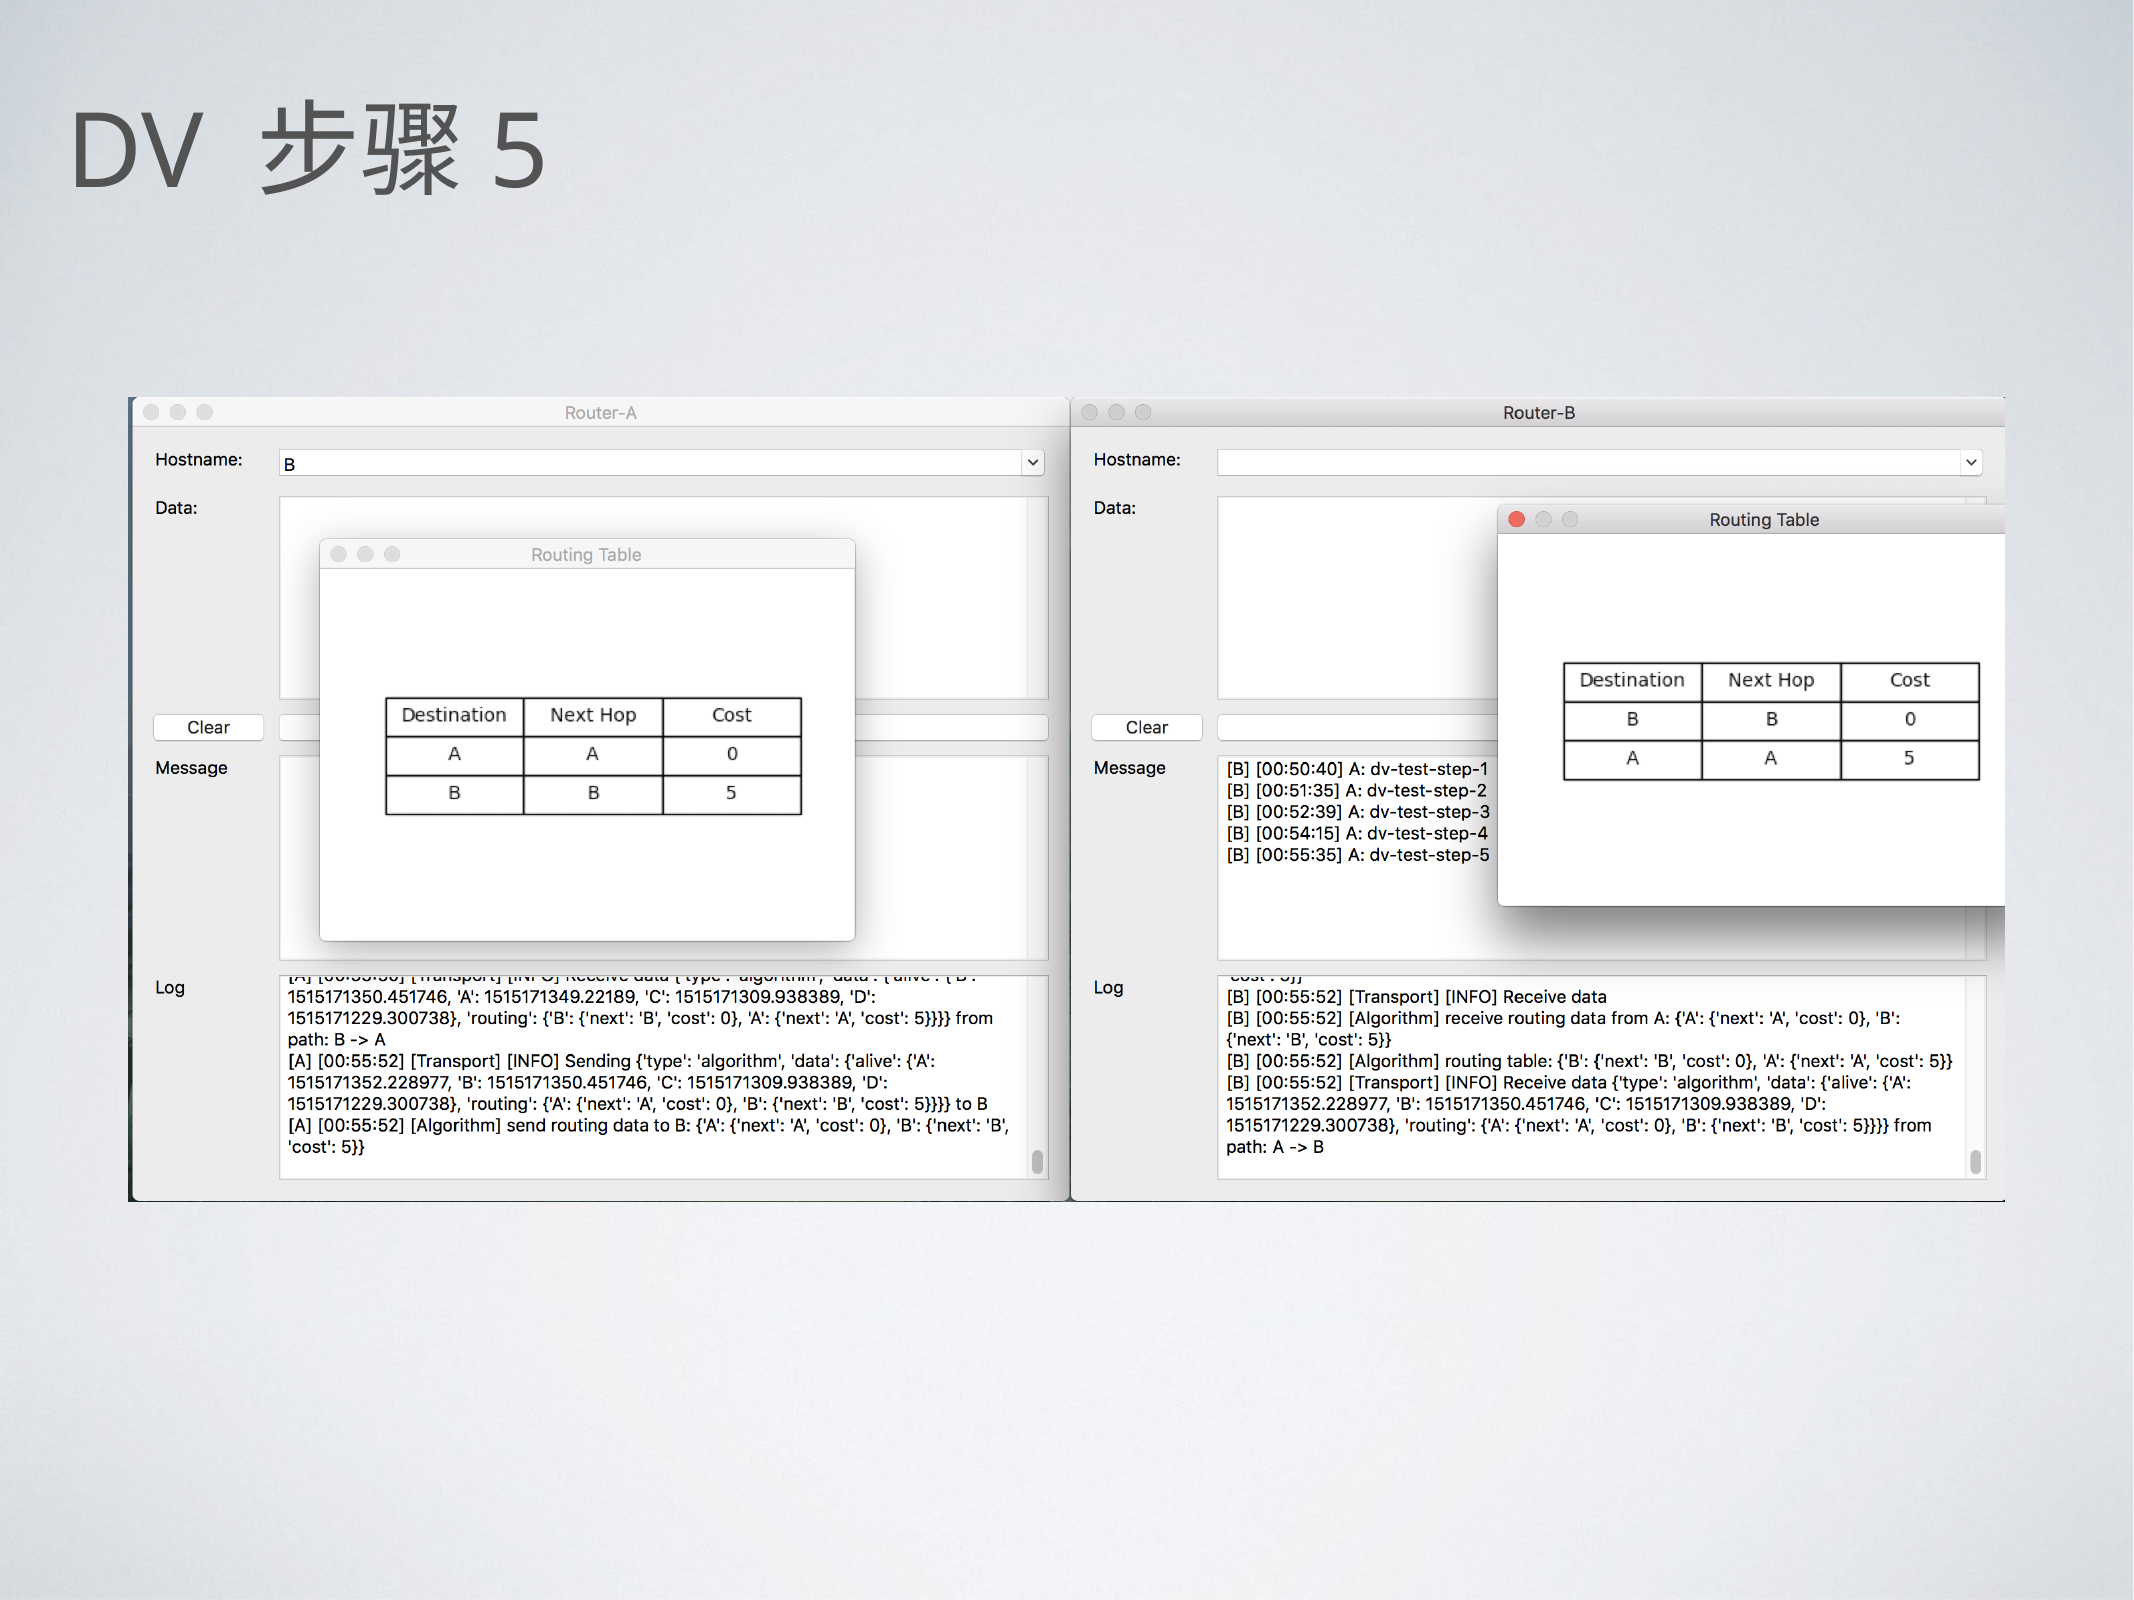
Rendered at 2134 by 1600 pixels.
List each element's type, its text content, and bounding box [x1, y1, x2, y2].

title DV 步骤5 [57, 41, 2076, 251]
picture [0, 0, 2134, 1600]
